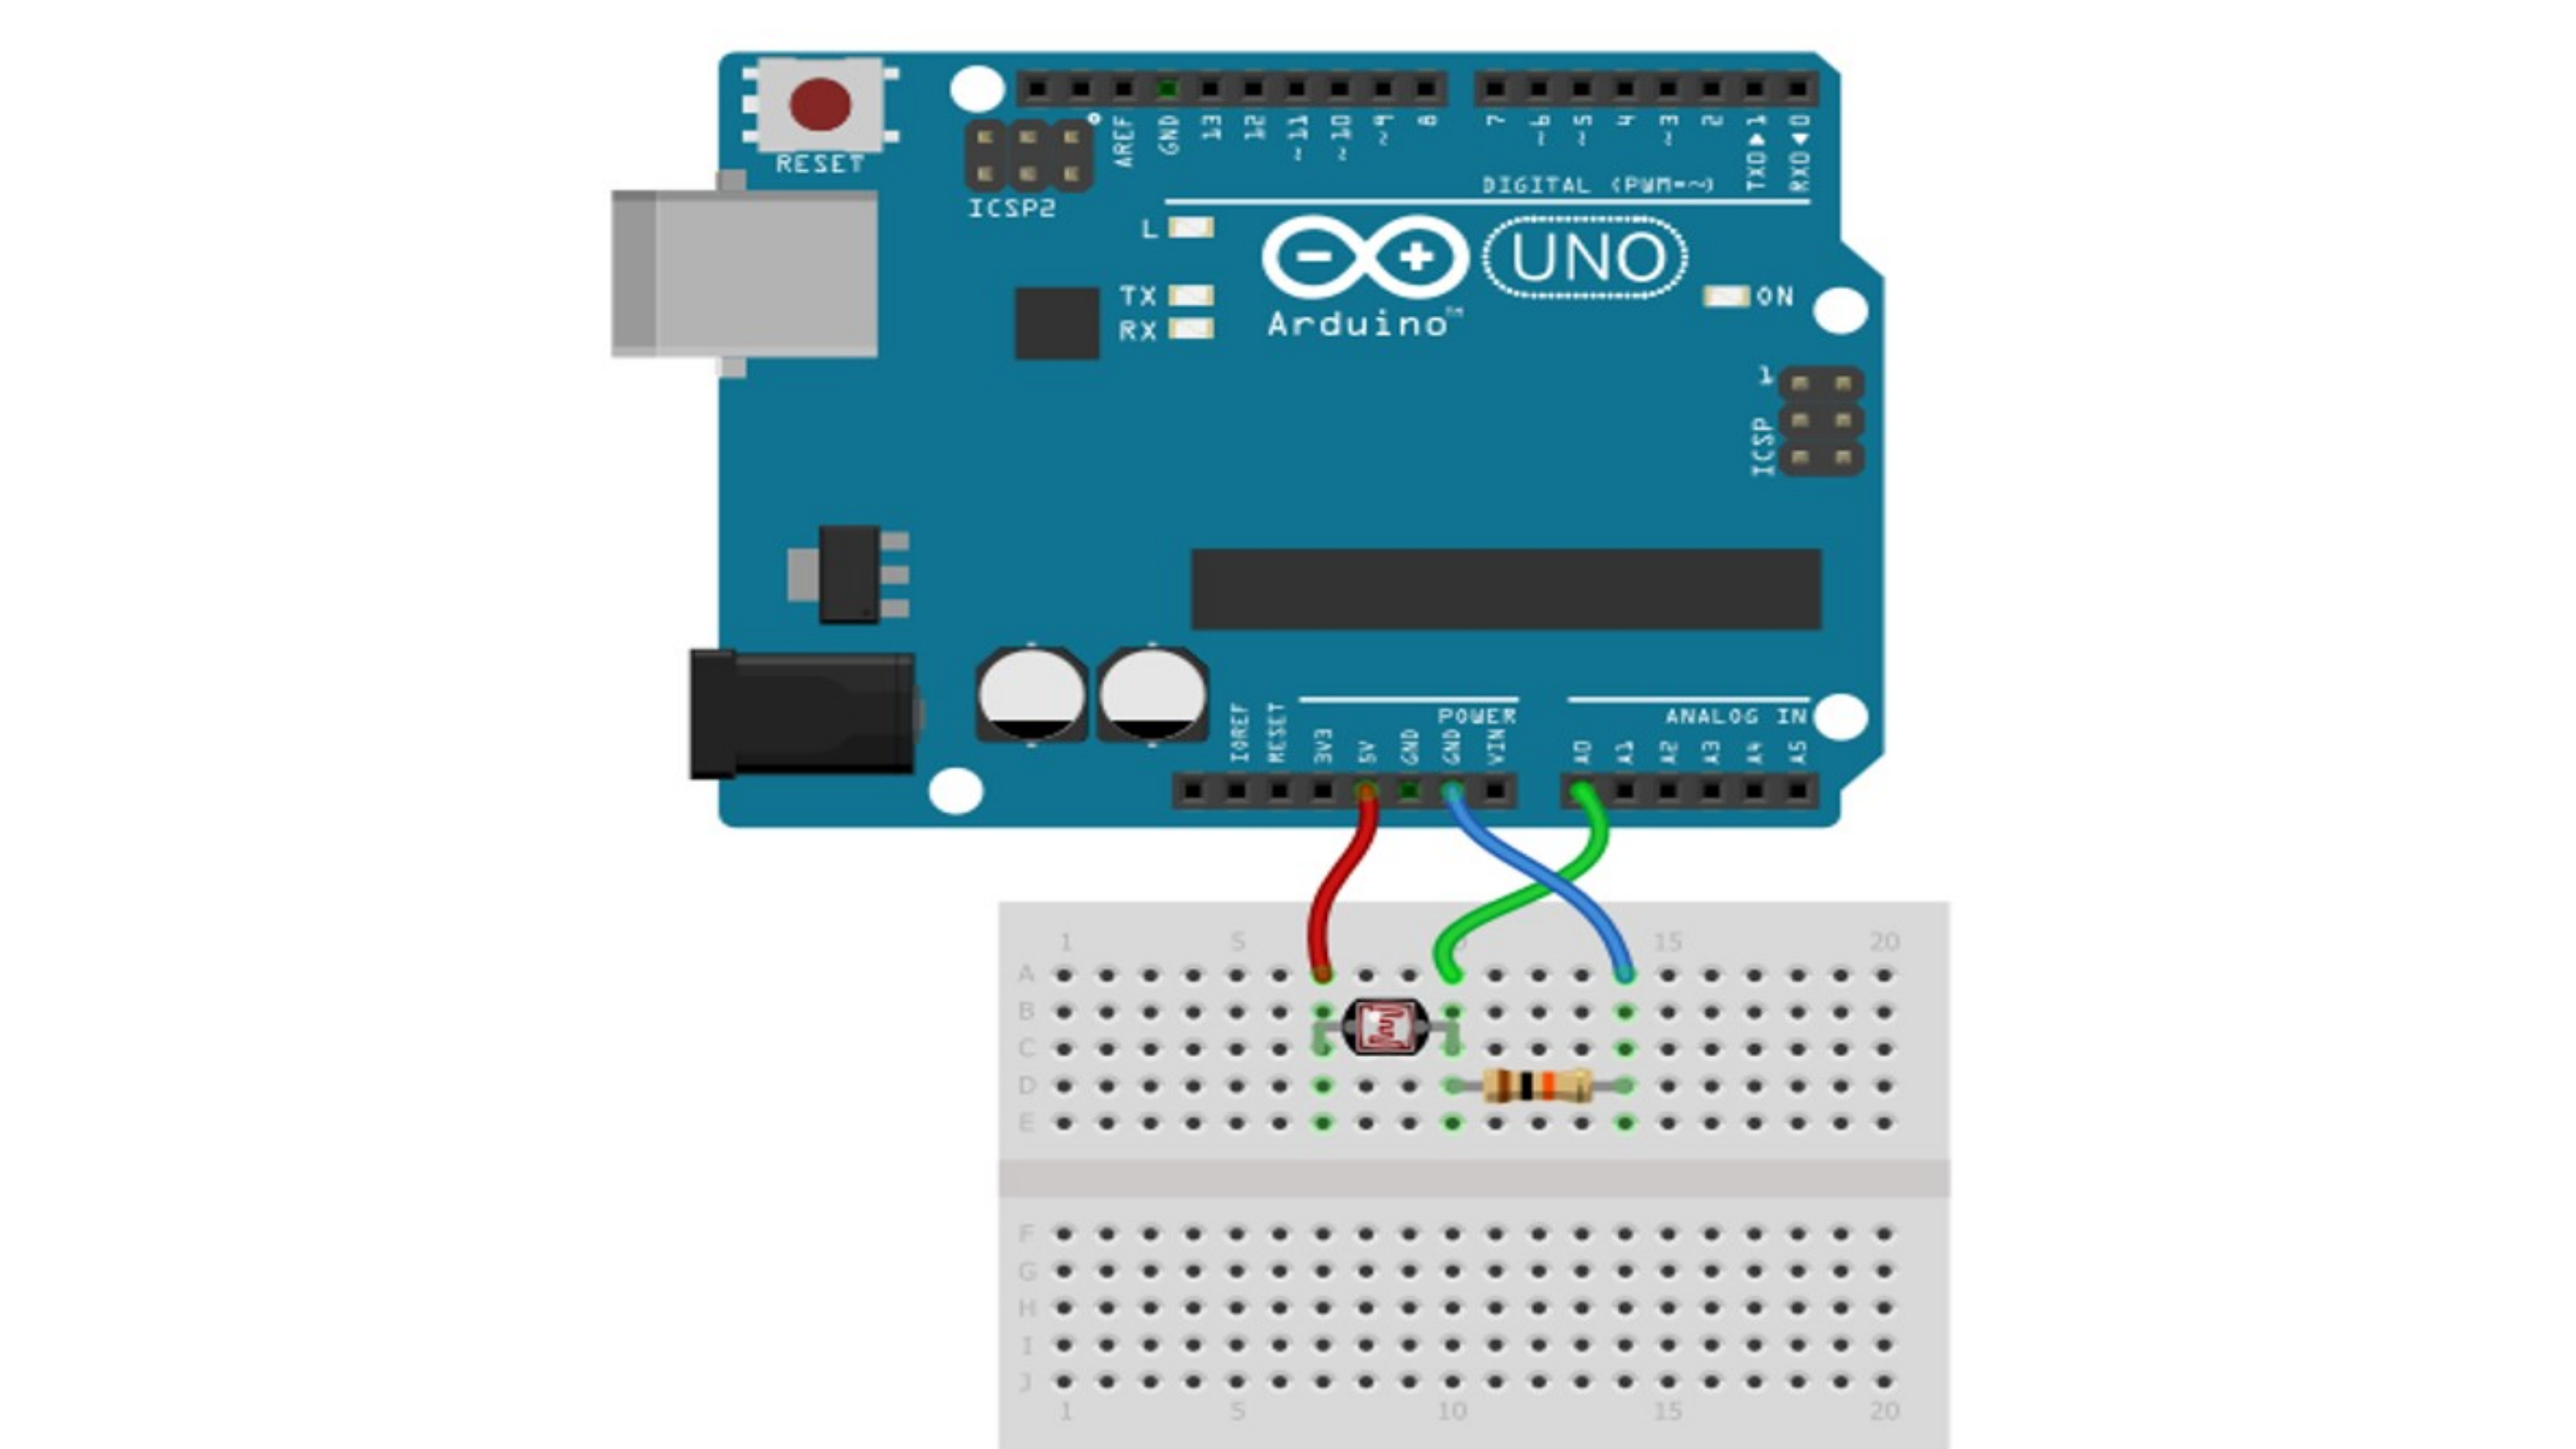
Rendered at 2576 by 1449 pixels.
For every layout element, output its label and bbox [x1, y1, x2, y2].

text_box [116, 1, 2462, 1449]
